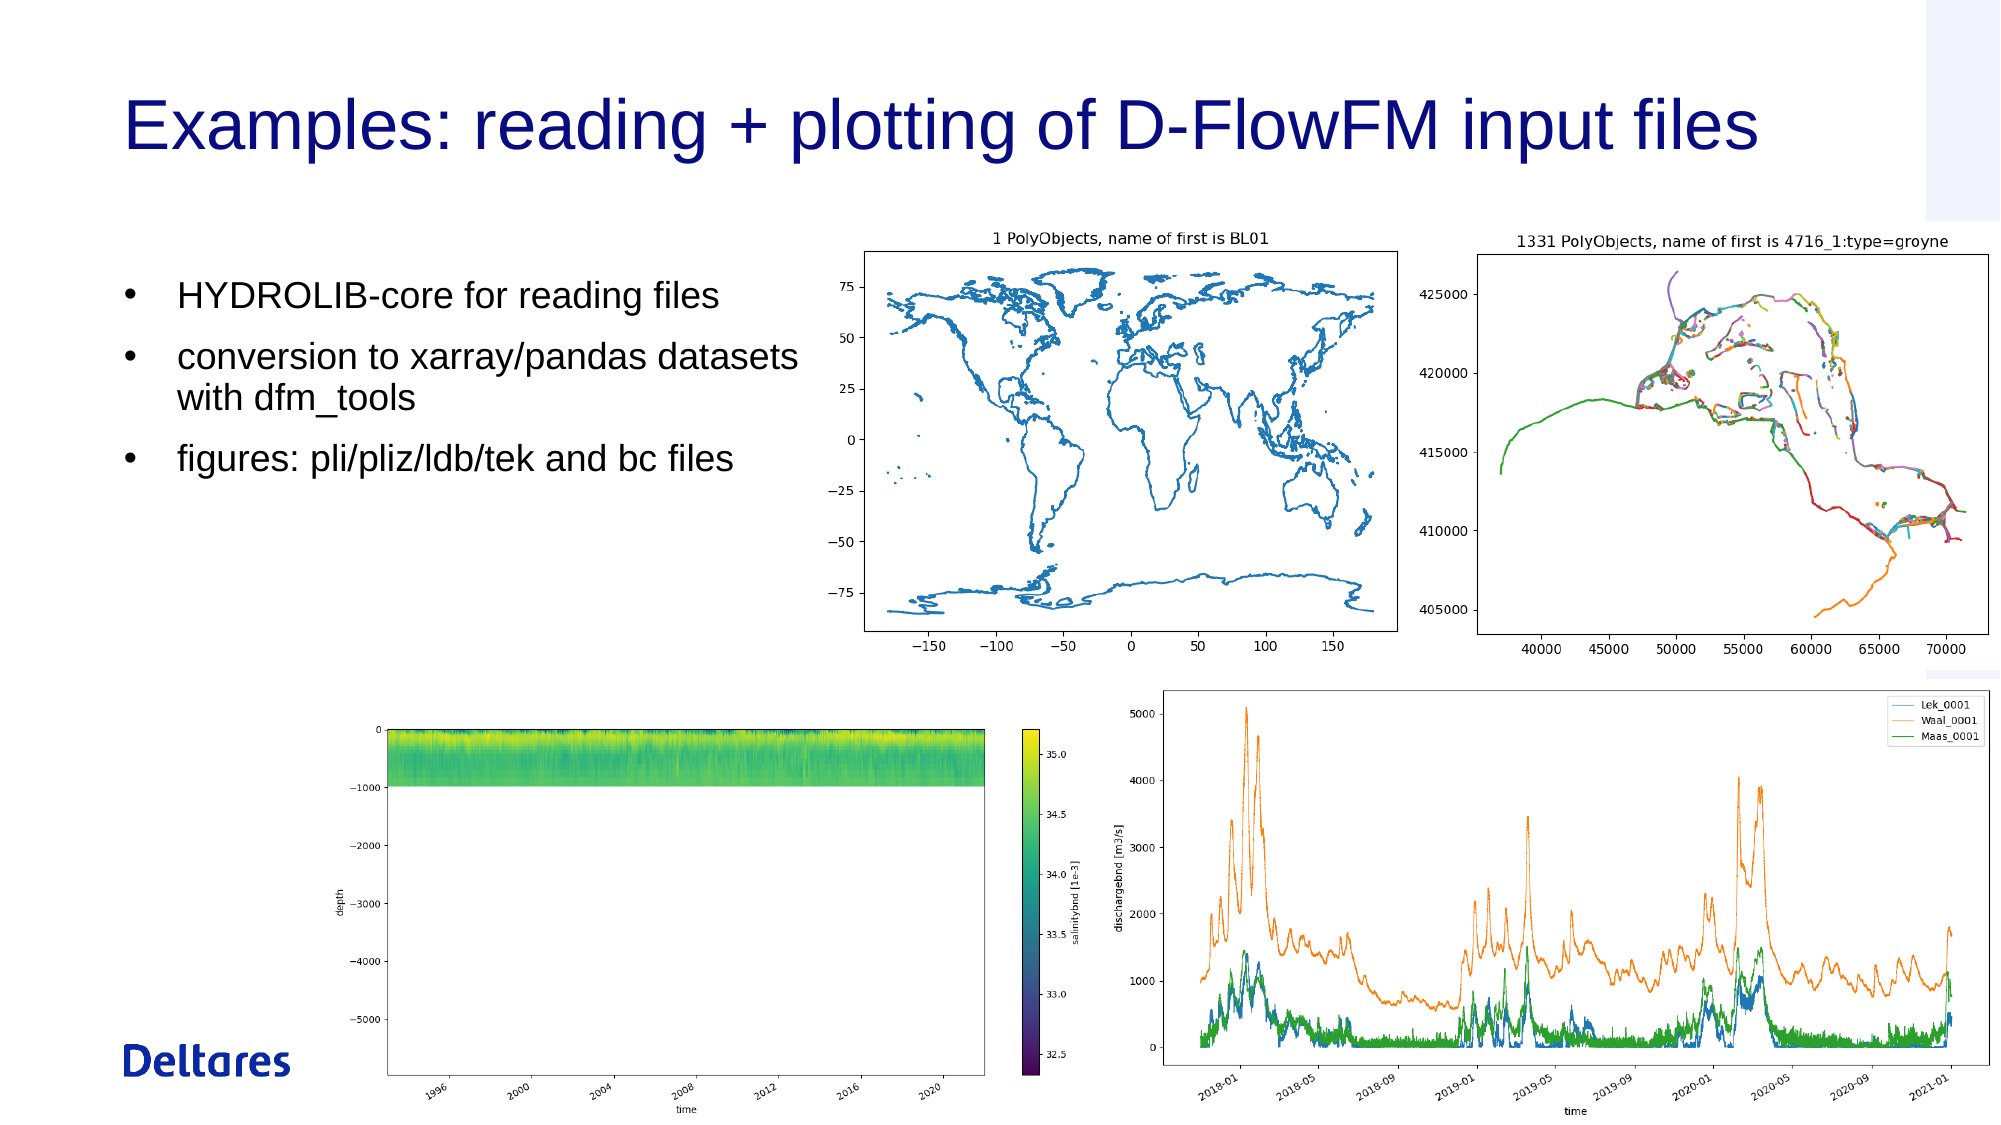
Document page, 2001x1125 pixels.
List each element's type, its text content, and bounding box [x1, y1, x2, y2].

picture [812, 218, 2000, 670]
picture [108, 1028, 304, 1092]
list HYDROLIB-core for reading files conversion to xarray/pandas datasets with dfm_tools figures: pli/pliz/ldb/tek and bc files [123, 275, 818, 999]
title Examples: reading + plotting of D-FlowFM input files [123, 88, 1850, 243]
picture [325, 679, 2000, 1125]
